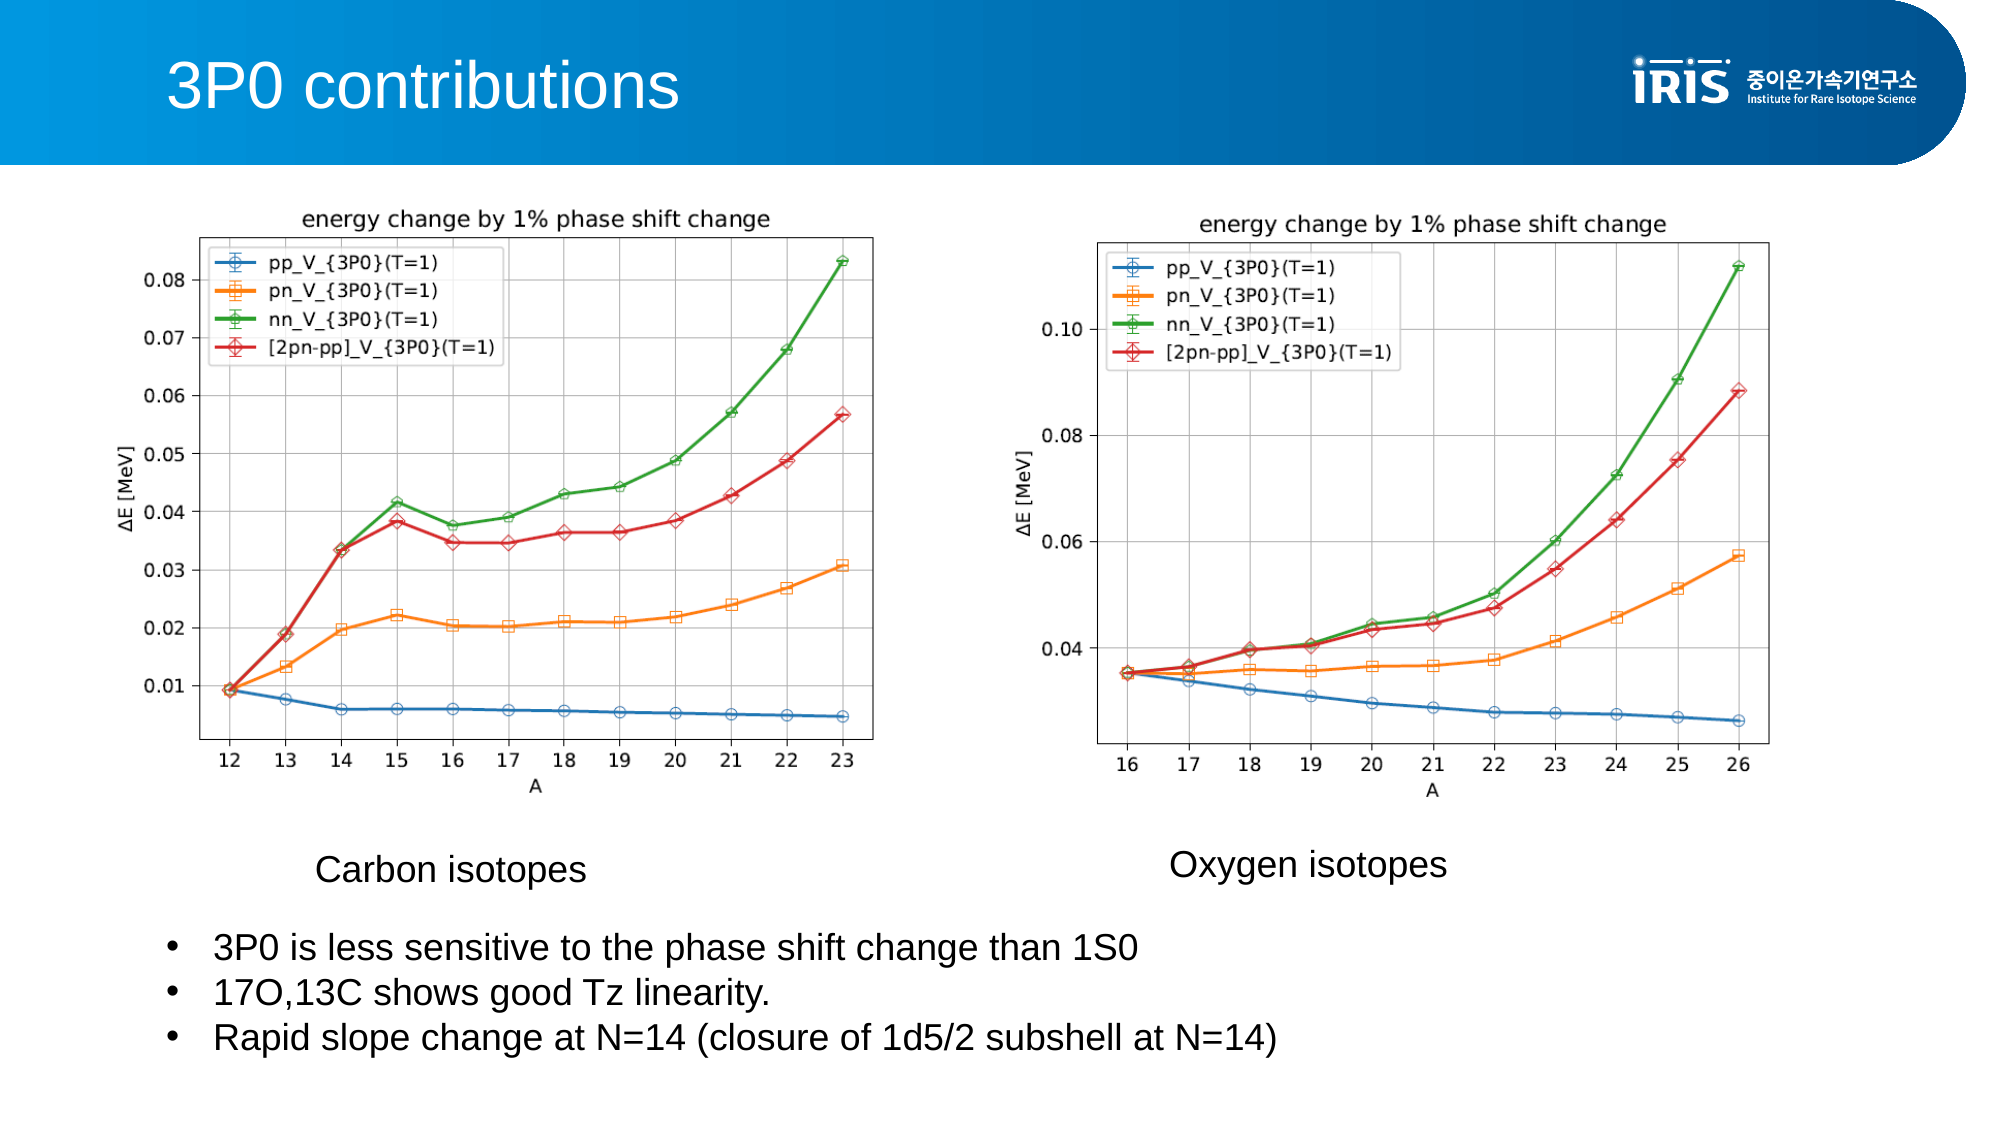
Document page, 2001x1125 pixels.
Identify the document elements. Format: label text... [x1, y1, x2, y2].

picture [999, 200, 1818, 804]
picture [100, 199, 918, 804]
text_box Carbon isotopes [299, 837, 765, 898]
text_box 3P0 contributions [151, 34, 1619, 130]
text_box Oxygen isotopes [1154, 832, 1619, 893]
picture [1618, 44, 1935, 120]
text_box 3P0 is less sensitive to the phase shift change than 1S0 17O,13C shows good Tz linearity. Rapid slope change at N=14 (closure of 1d5/2 subshell at N=14) [151, 915, 1892, 1065]
text_box [0, 0, 1968, 167]
